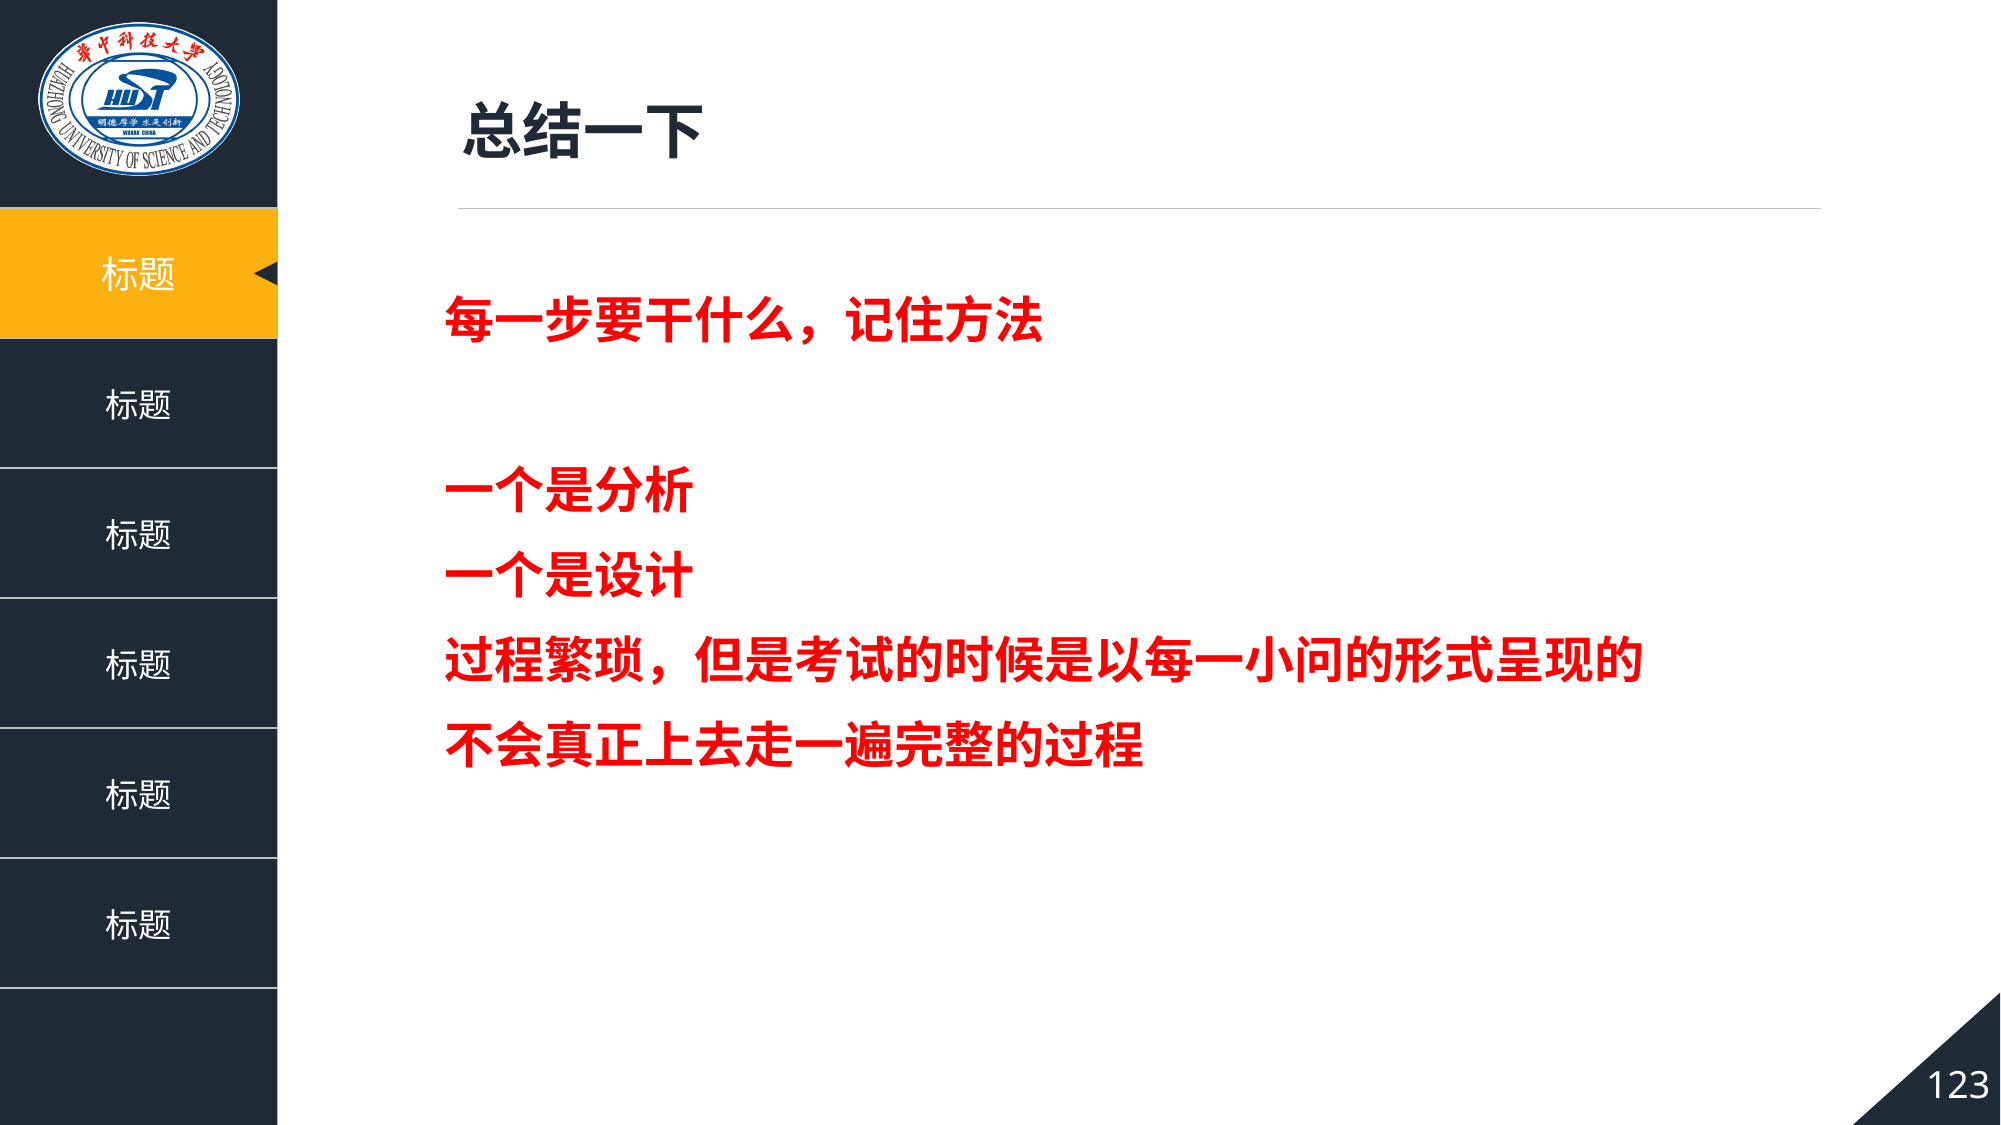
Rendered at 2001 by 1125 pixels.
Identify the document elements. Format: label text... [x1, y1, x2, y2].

picture [38, 22, 240, 176]
text_box 每一步要干什么，记住方法 一个是分析 一个是设计 过程繁琐，但是考试的时候是以每一小问的形式呈现的 不会真正上去走一遍完整的过程 [429, 281, 1867, 781]
text_box 总结一下 [446, 84, 721, 173]
